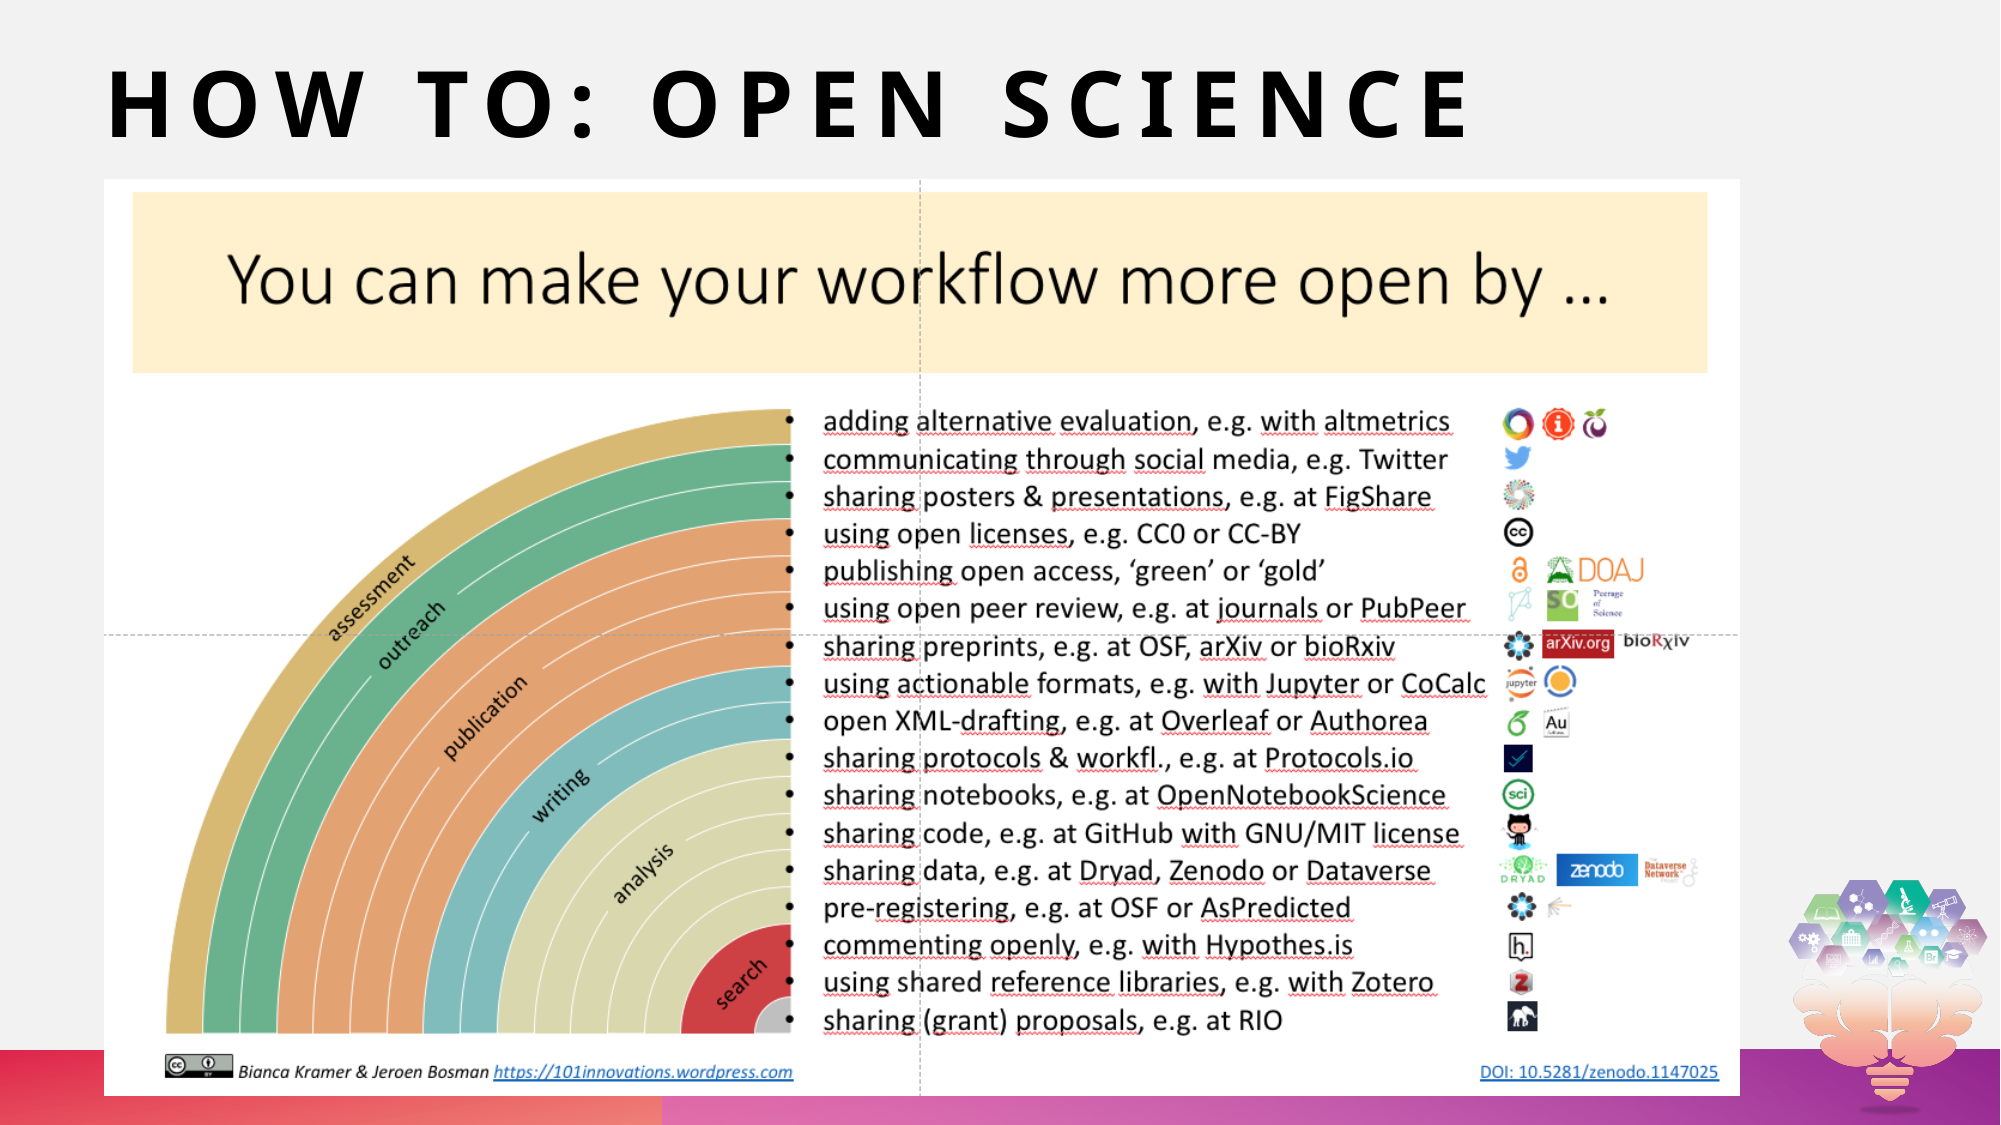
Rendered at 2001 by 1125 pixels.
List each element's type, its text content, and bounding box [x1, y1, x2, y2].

title How to: open science [104, 0, 1740, 157]
picture [104, 179, 1740, 1096]
picture [1754, 860, 2000, 1125]
